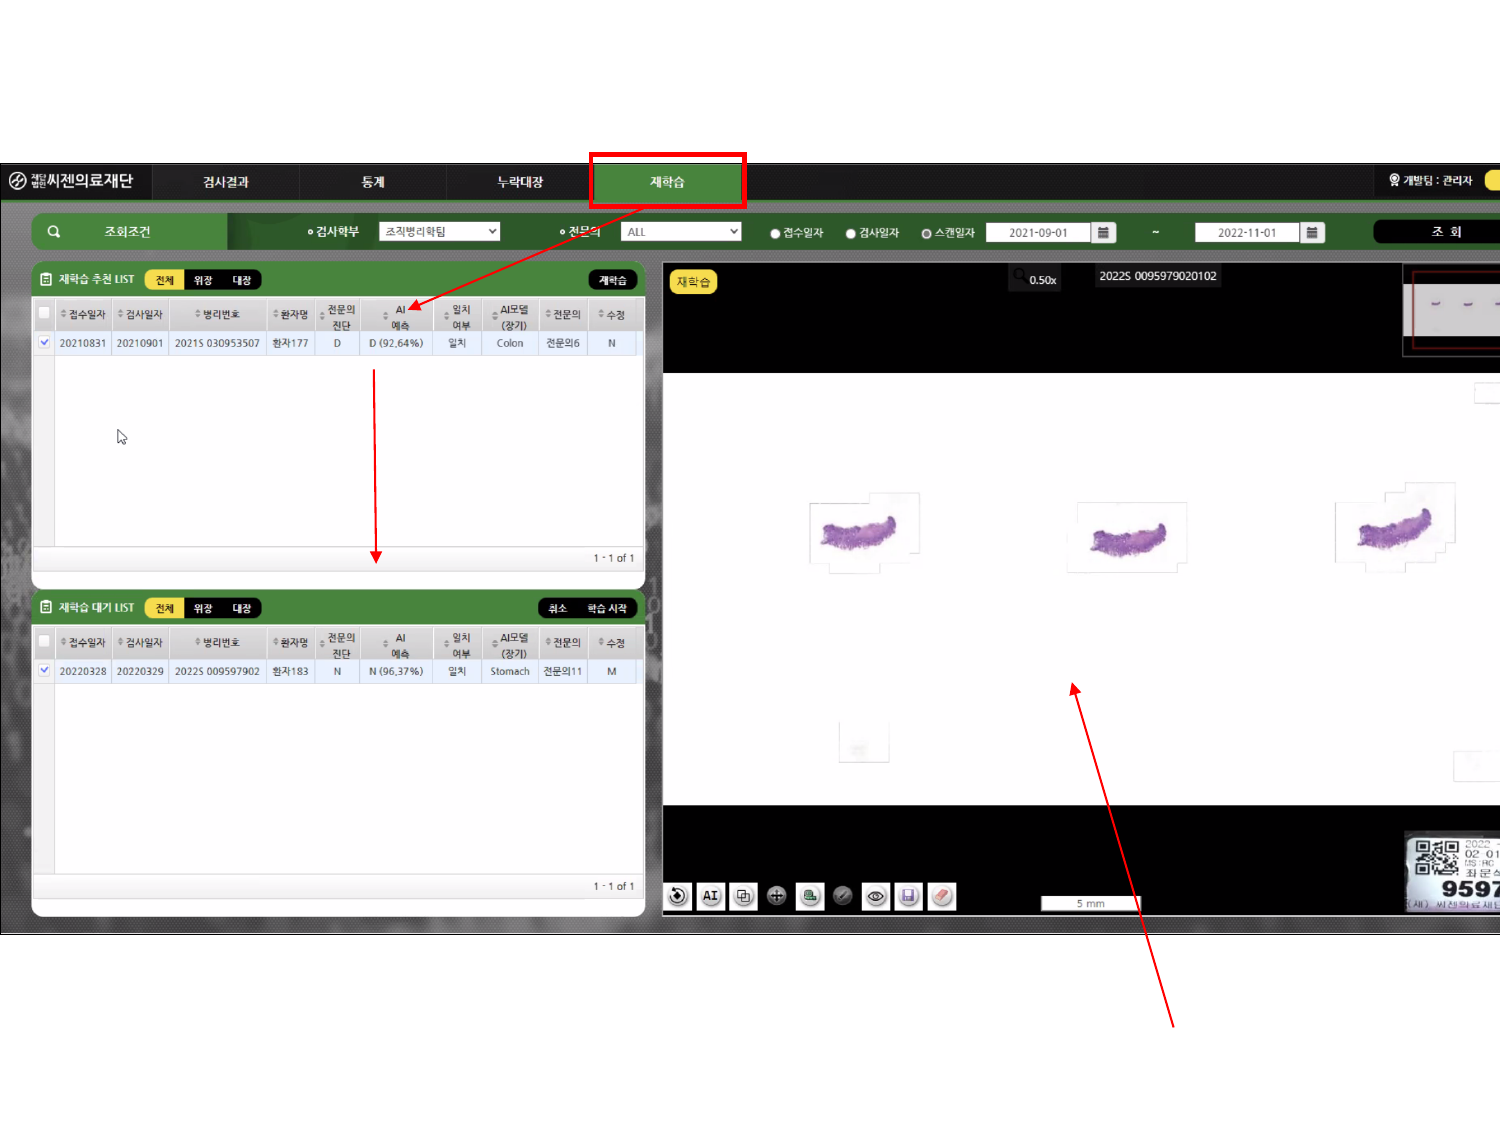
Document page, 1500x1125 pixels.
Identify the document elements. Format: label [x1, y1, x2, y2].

text_box [590, 154, 746, 163]
picture [0, 163, 1500, 935]
text_box [407, 206, 648, 310]
text_box [1071, 682, 1174, 1028]
text_box [373, 369, 377, 564]
